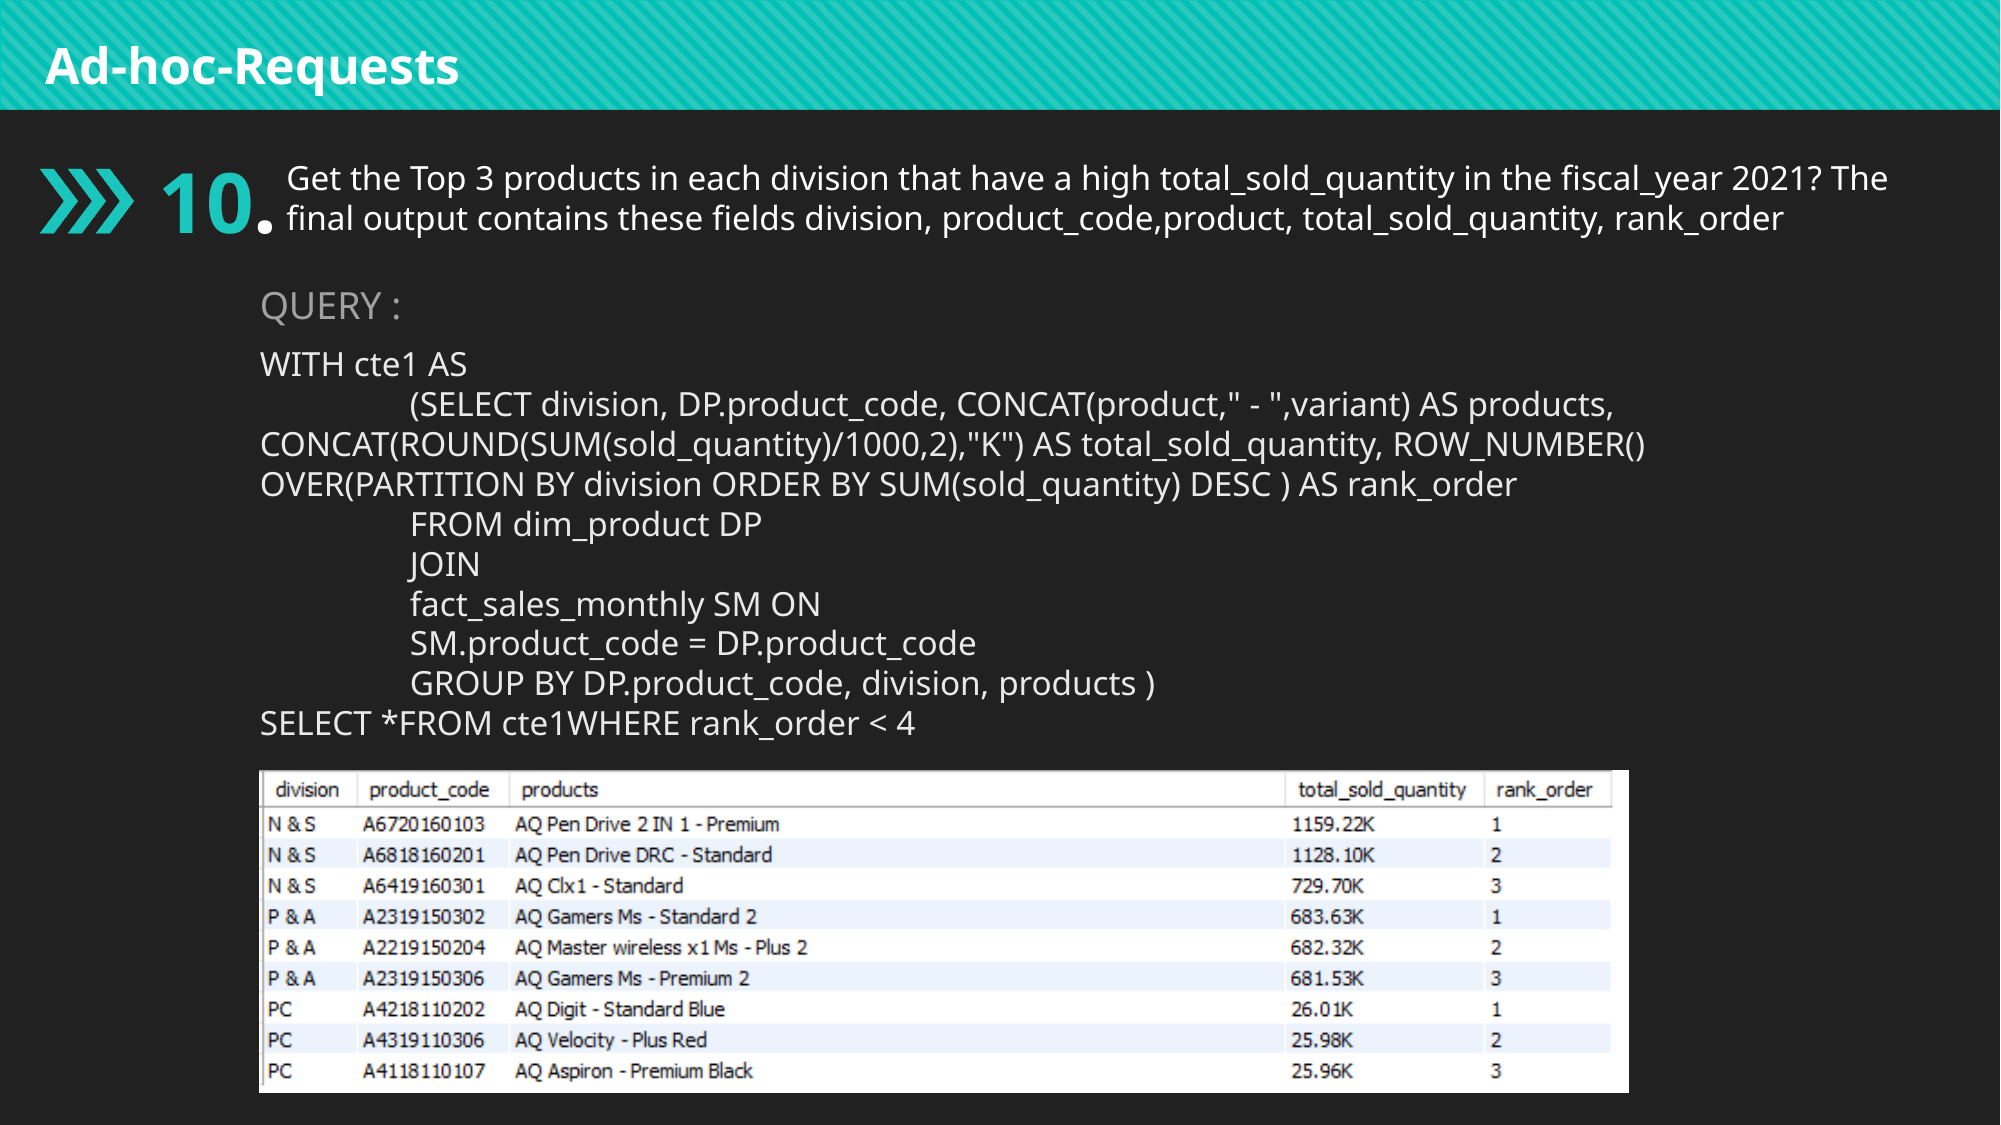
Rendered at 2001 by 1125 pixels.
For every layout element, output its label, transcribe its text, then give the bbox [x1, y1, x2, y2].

text_box QUERY : [245, 274, 457, 335]
picture [259, 770, 1629, 1093]
picture [30, 145, 142, 257]
text_box Get the Top 3 products in each division that have a high total_sold_quantity in the fiscal_year 2021? The final output contains these fields division, product_code,product, total_sold_quantity, rank_order [293, 150, 1946, 245]
text_box [0, 109, 2000, 404]
text_box 10. [143, 142, 293, 258]
text_box Ad-hoc-Requests [30, 26, 1970, 102]
text_box WITH cte1 AS (SELECT division, DP.product_code, CONCAT(product," - ",variant) AS products, CONCAT(ROUND(SUM(sold_quantity)/1000,2),"K") AS total_sold_quantity, ROW_NUMBER() OVER(PARTITION BY division ORDER BY SUM(sold_quantity) DESC ) AS rank_order FROM dim_product DP JOIN fact_sales_monthly SM ON SM.product_code = DP.product_code GROUP BY DP.product_code, division, products ) SELECT *FROM cte1WHERE rank_order < 4 [245, 335, 1919, 750]
